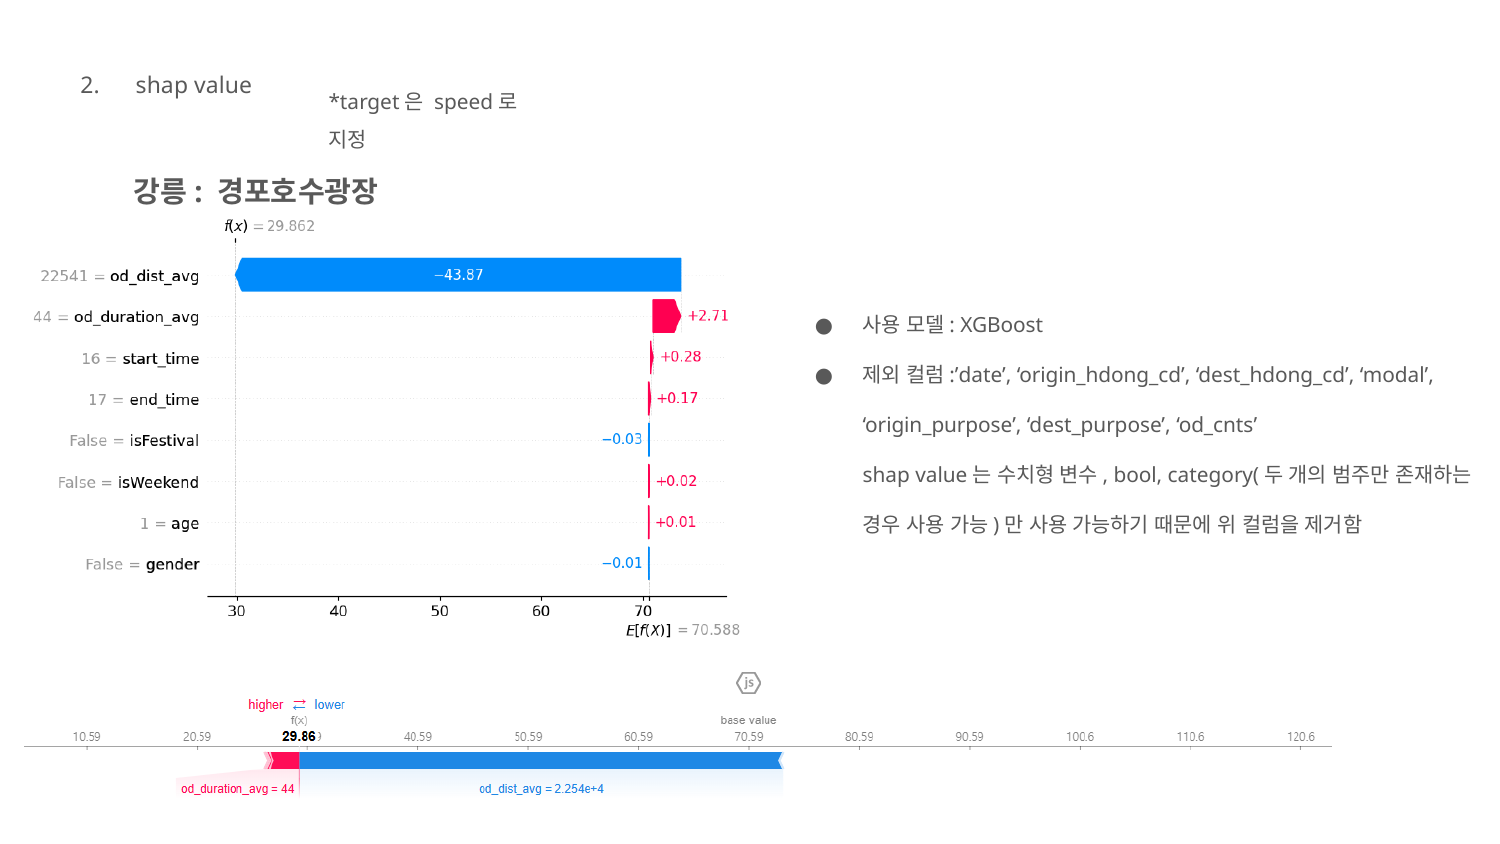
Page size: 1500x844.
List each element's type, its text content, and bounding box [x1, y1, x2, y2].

text_box 사용 모델: XGBoost 제외 컬럼:’date’, ‘origin_hdong_cd’, ‘dest_hdong_cd’, ‘modal’, ‘origin_purpose’, ‘dest_purpose’, ‘od_cnts’ shap value는 수치형 변수, bool, category(두 개의 범주만 존재하는 경우 사용 가능)만 사용 가능하기 때문에 위 컬럼을 제거함 [772, 271, 1489, 572]
picture [24, 209, 748, 647]
text_box *target은 speed로 지정 [313, 61, 574, 106]
text_box 강릉: 경포호수광장 [118, 140, 673, 185]
text_box 2. shap value [47, 51, 1021, 116]
picture [24, 670, 1333, 819]
